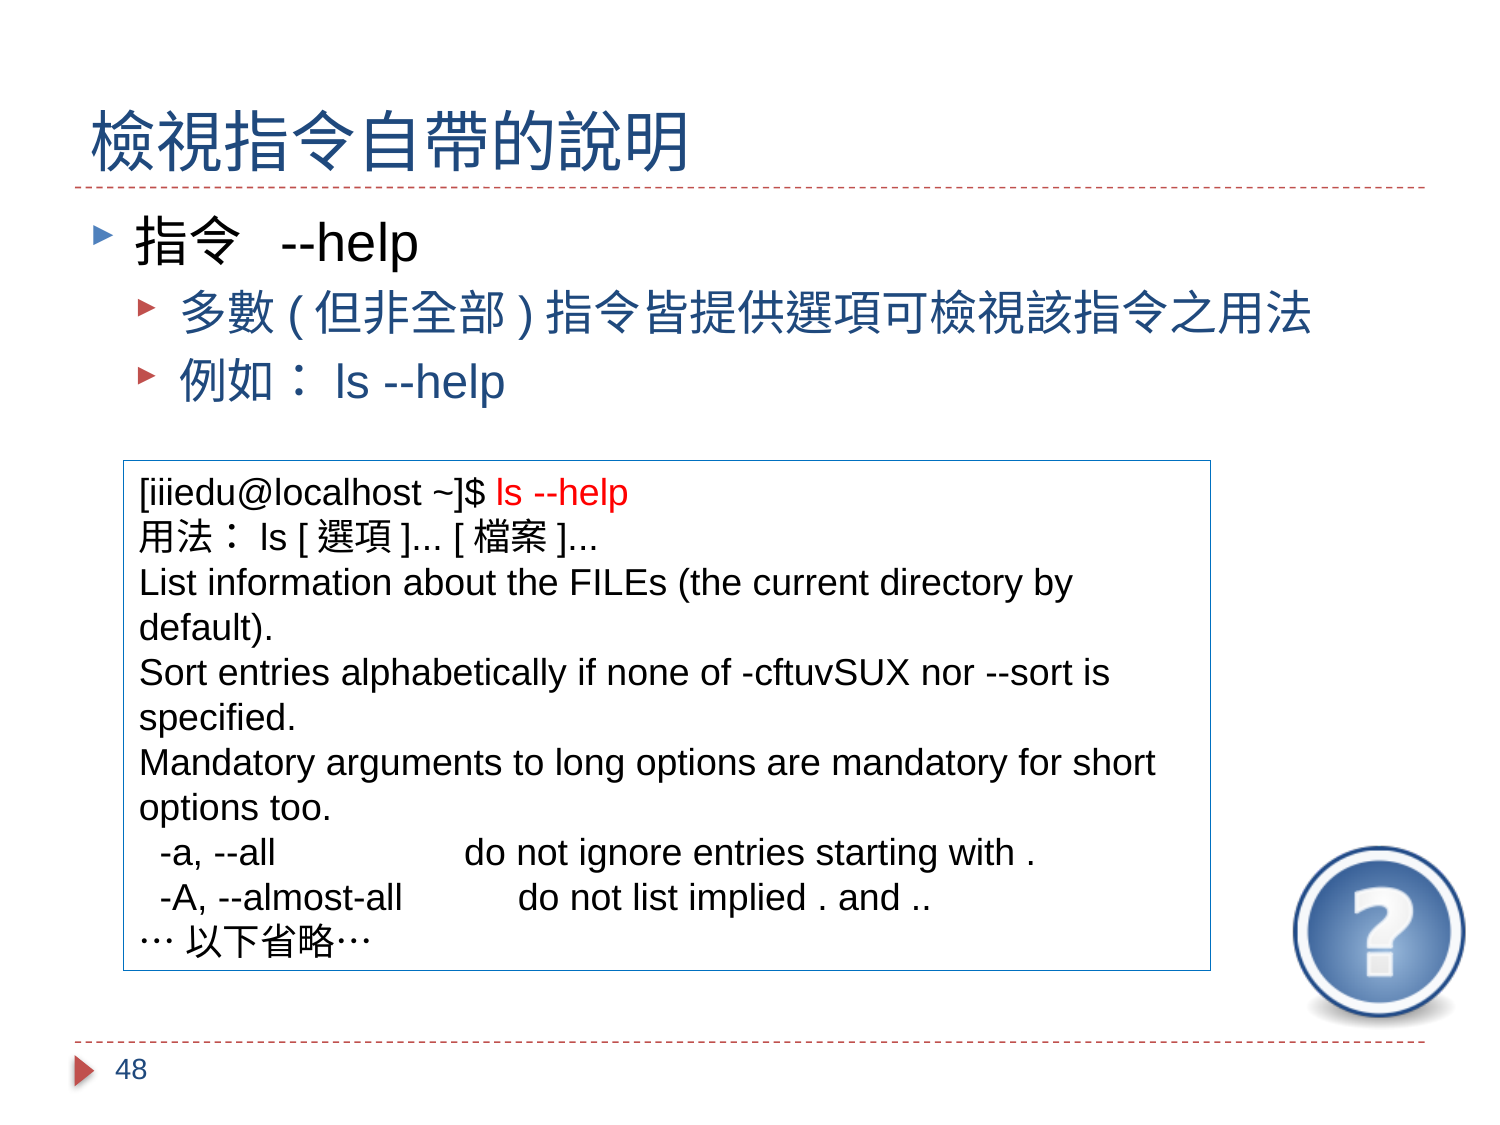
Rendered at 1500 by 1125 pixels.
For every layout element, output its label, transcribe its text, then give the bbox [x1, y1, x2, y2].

list 指令 --help 多數(但非全部)指令皆提供選項可檢視該指令之用法 例如：ls --help [75, 200, 1425, 1010]
slide_number 48 [100, 1042, 426, 1103]
text_box [iiiedu@localhost ~]$ ls --help 用法：ls [選項]... [檔案]... List information about the FILEs (the current directory by default). Sort entries alphabetically if none of -cftuvSUX nor --sort is specified. Mandatory arguments to long options are mandatory for short options too. -a, --all do not ignore entries starting with . -A, --almost-all do not list implied . and .. …以下省略… [123, 460, 1211, 971]
picture [1281, 833, 1478, 1031]
title 檢視指令自帶的說明 [75, 24, 1425, 188]
